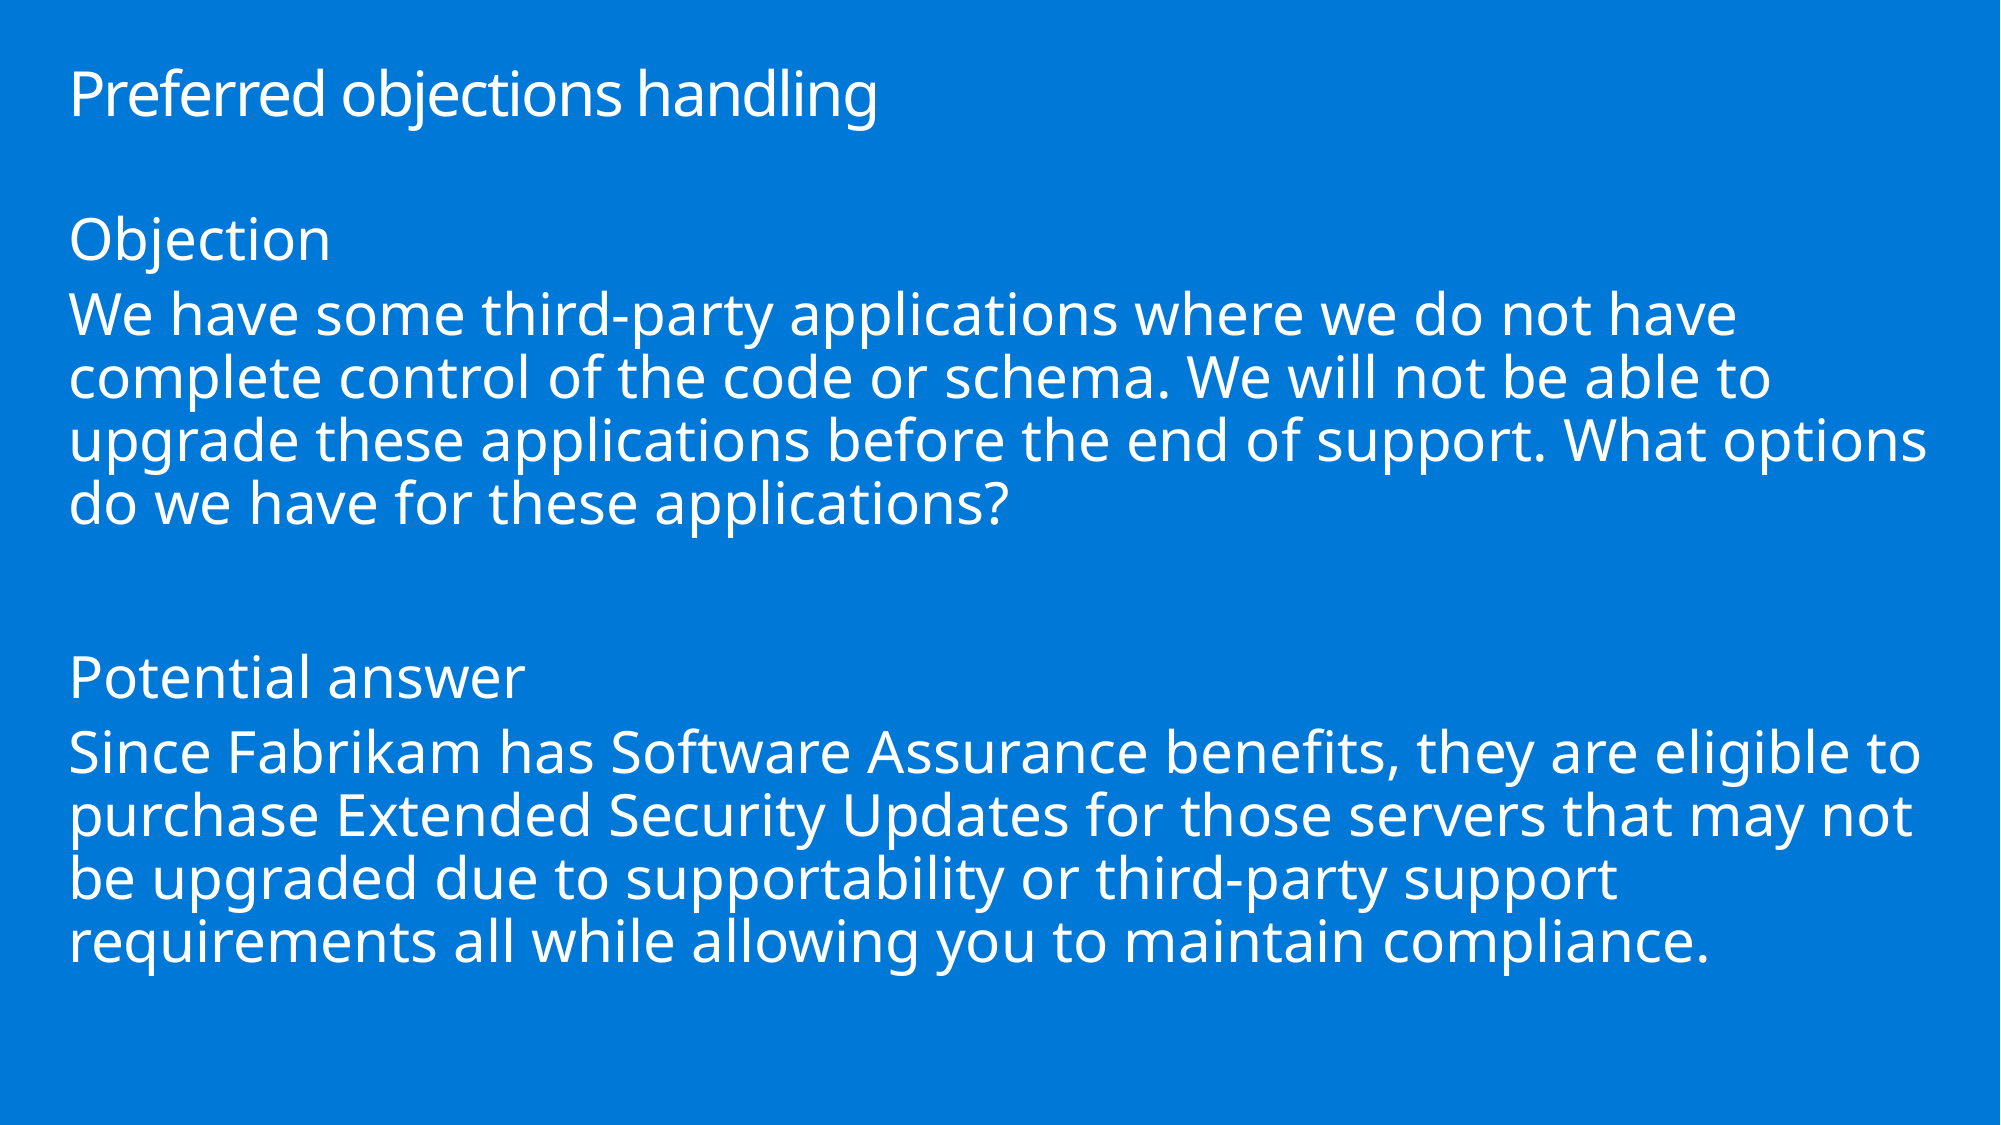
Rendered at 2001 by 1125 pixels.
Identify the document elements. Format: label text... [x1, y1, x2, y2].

title Preferred objections handling [44, 47, 1957, 196]
list Objection We have some third-party applications where we do not have complete control of the code or schema. We will not be able to upgrade these applications before the end of support. What options do we have for these applications? Potential answer Since Fabrikam has Software Assurance benefits, they are eligible to purchase Extended Security Updates for those servers that may not be upgraded due to supportability or third-party support requirements all while allowing you to maintain compliance. [44, 196, 1956, 1060]
